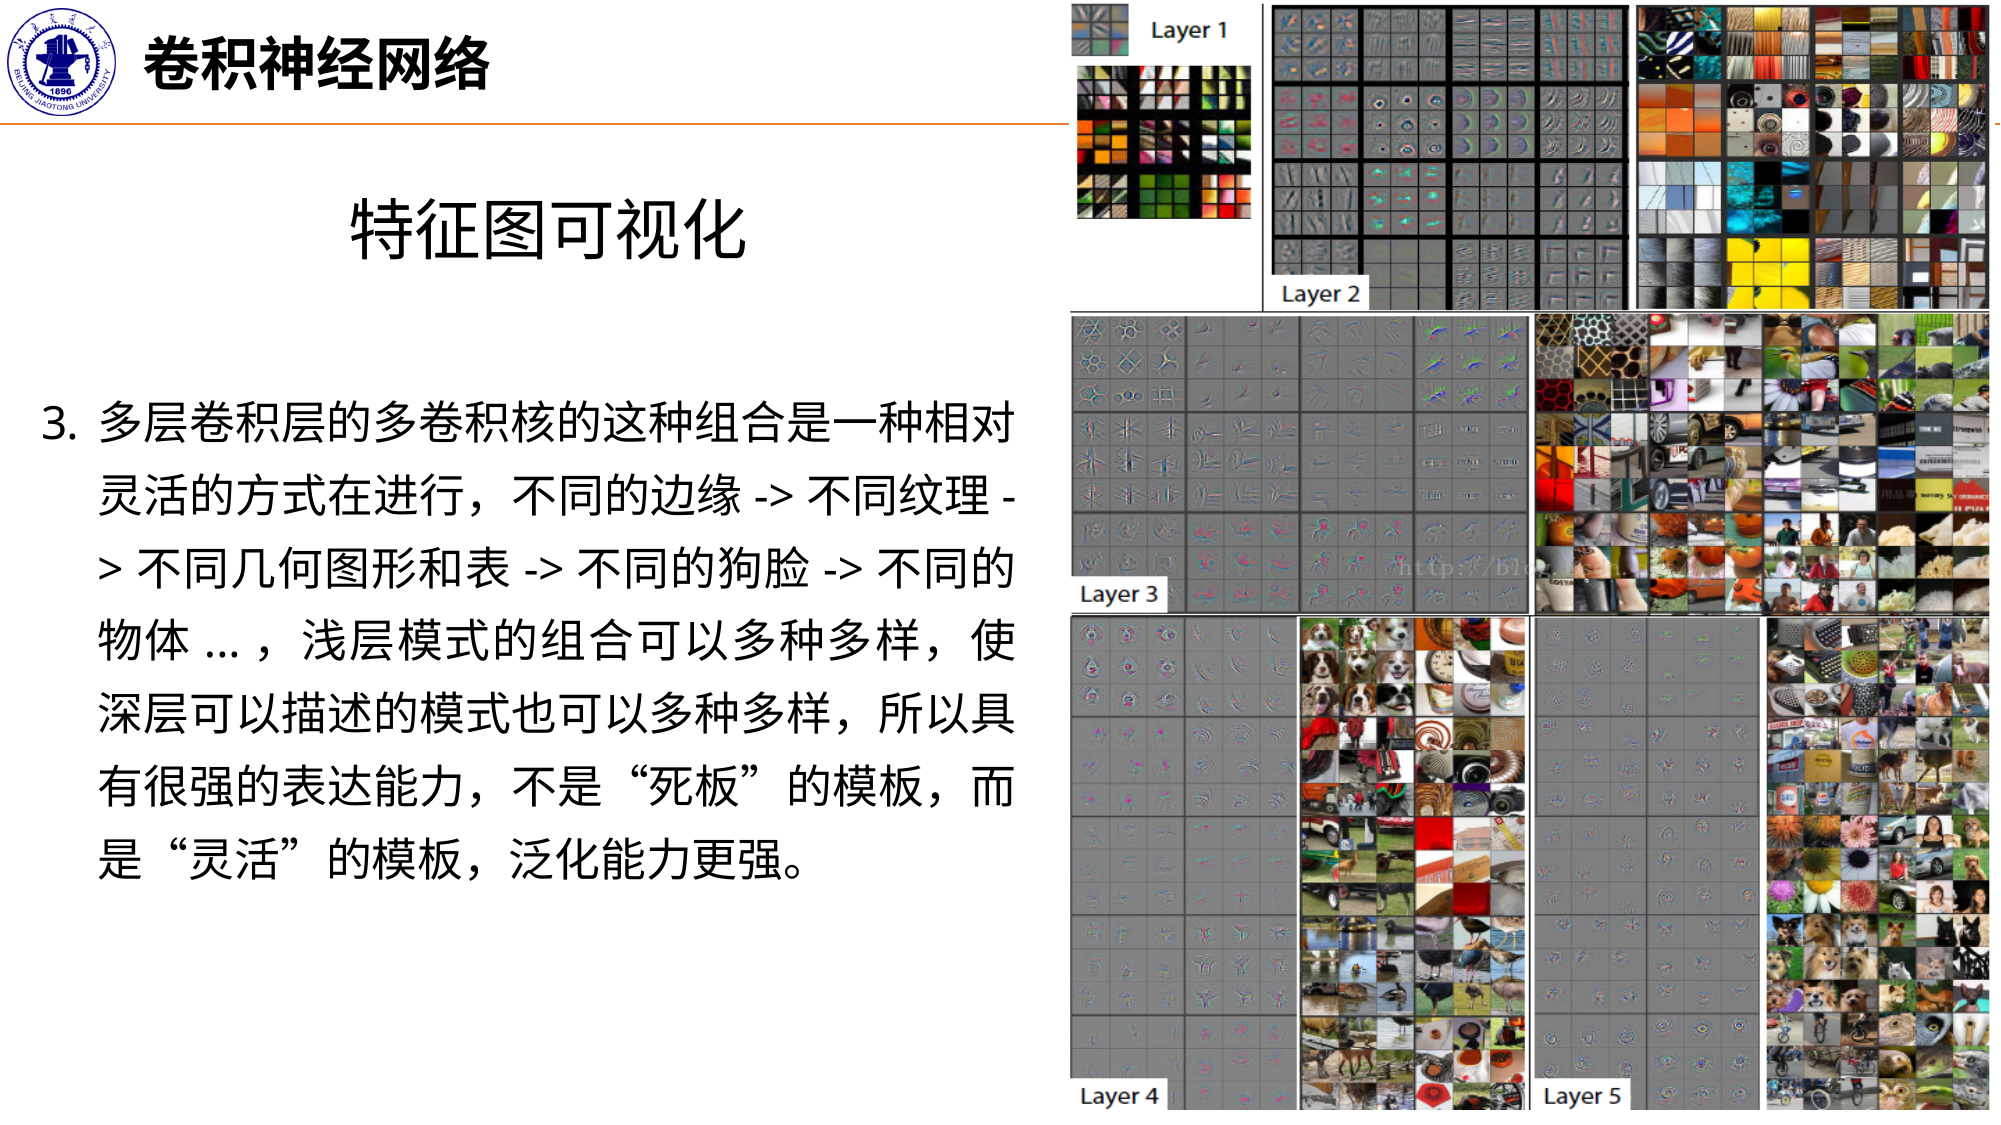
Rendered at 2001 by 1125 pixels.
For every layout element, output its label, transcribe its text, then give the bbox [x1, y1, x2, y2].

text_box 卷积神经网络 [127, 19, 1069, 105]
picture [1069, 0, 1995, 1110]
text_box 特征图可视化 [333, 172, 772, 272]
picture [7, 8, 116, 116]
text_box 多层卷积层的多卷积核的这种组合是一种相对灵活的方式在进行，不同的边缘->不同纹理->不同几何图形和表->不同的狗脸->不同的物体...，浅层模式的组合可以多种多样，使深层可以描述的模式也可以多种多样，所以具有很强的表达能力，不是“死板”的模板，而是“灵活”的模板，泛化能力更强。 [41, 375, 1017, 886]
